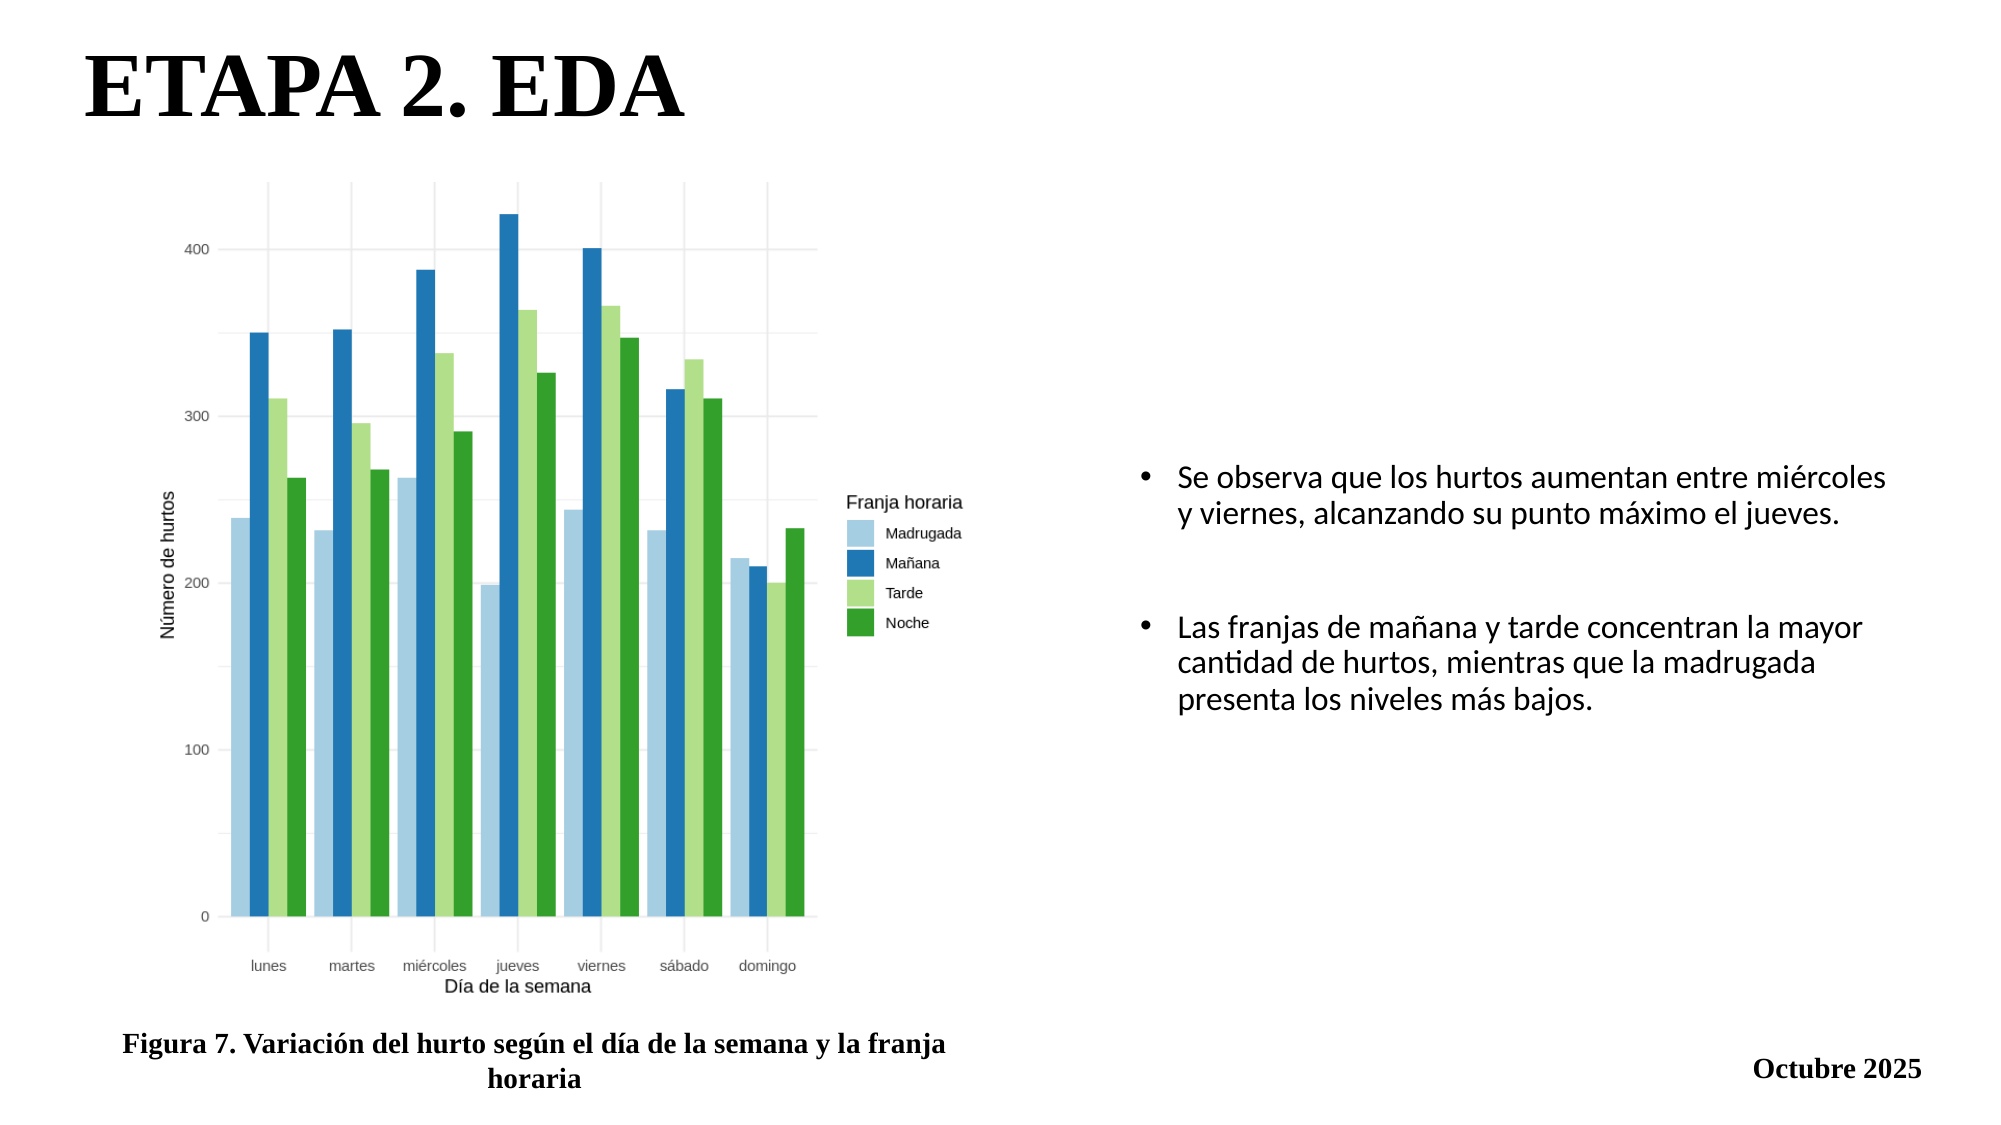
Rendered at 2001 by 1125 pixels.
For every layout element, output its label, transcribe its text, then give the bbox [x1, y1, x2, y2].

picture [149, 181, 1019, 1007]
list Se observa que los hurtos aumentan entre miércoles y viernes, alcanzando su punto máximo el jueves. Las franjas de mañana y tarde concentran la mayor cantidad de hurtos, mientras que la madrugada presenta los niveles más bajos. [1124, 386, 1917, 773]
title ETAPA 2. EDA [69, 25, 1550, 148]
text_box Figura 7. Variación del hurto según el día de la semana y la franja horaria [69, 1016, 1000, 1102]
text_box Octubre 2025 [1657, 1042, 2000, 1093]
